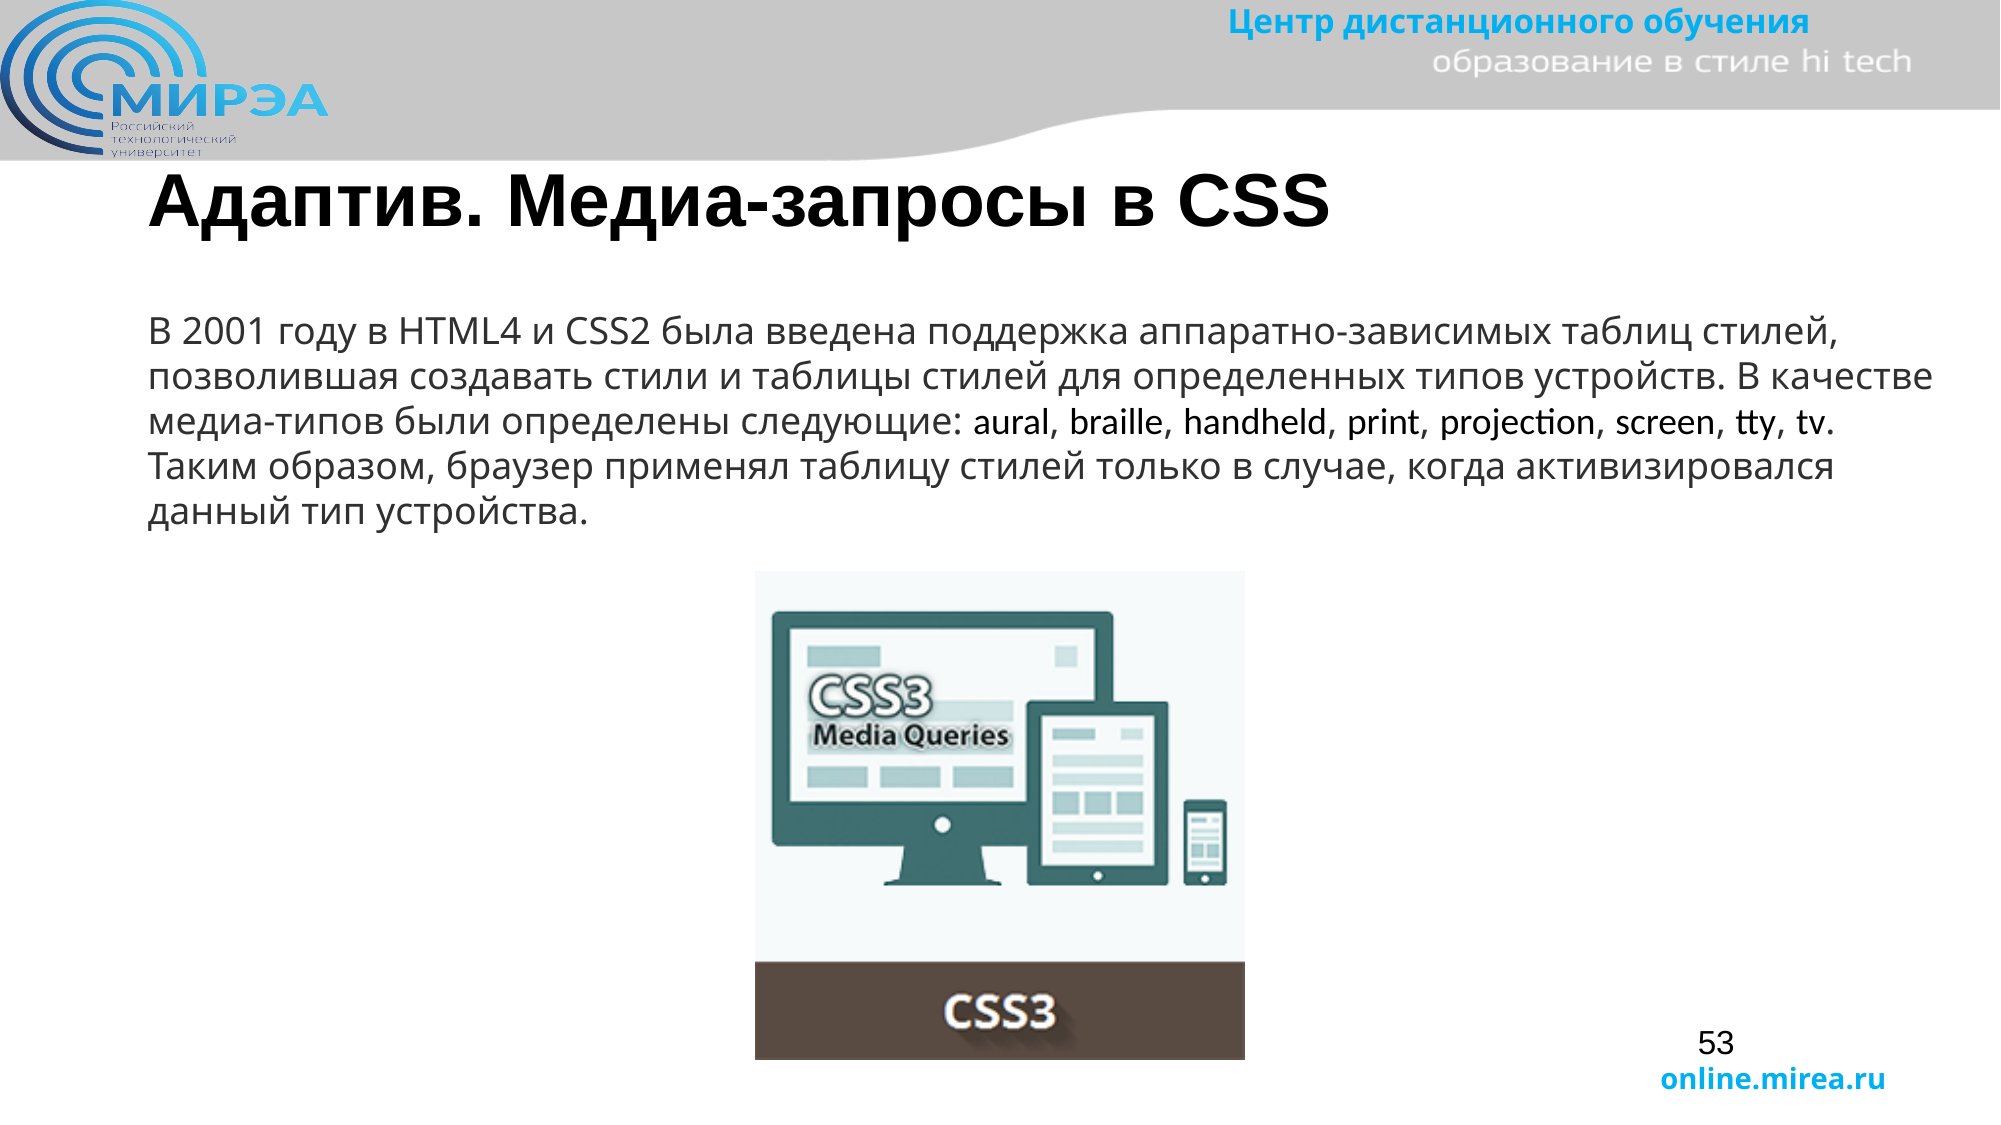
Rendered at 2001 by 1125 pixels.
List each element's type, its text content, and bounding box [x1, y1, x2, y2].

text_box Адаптив. Медиа-запросы в CSS [132, 144, 1981, 355]
picture [755, 571, 1245, 1060]
text_box 53 [1400, 1013, 1750, 1058]
picture [0, 0, 329, 159]
text_box В 2001 году в HTML4 и CSS2 была введена поддержка аппаратно-зависимых таблиц стилей, позволившая создавать стили и таблицы стилей для определенных типов устройств. В качестве медиа-типов были определены следующие: aural, braille, handheld, print, projection, screen, tty, tv. Таким образом, браузер применял таблицу стилей только в случае, когда активизировался данный тип устройства. [132, 299, 1962, 540]
